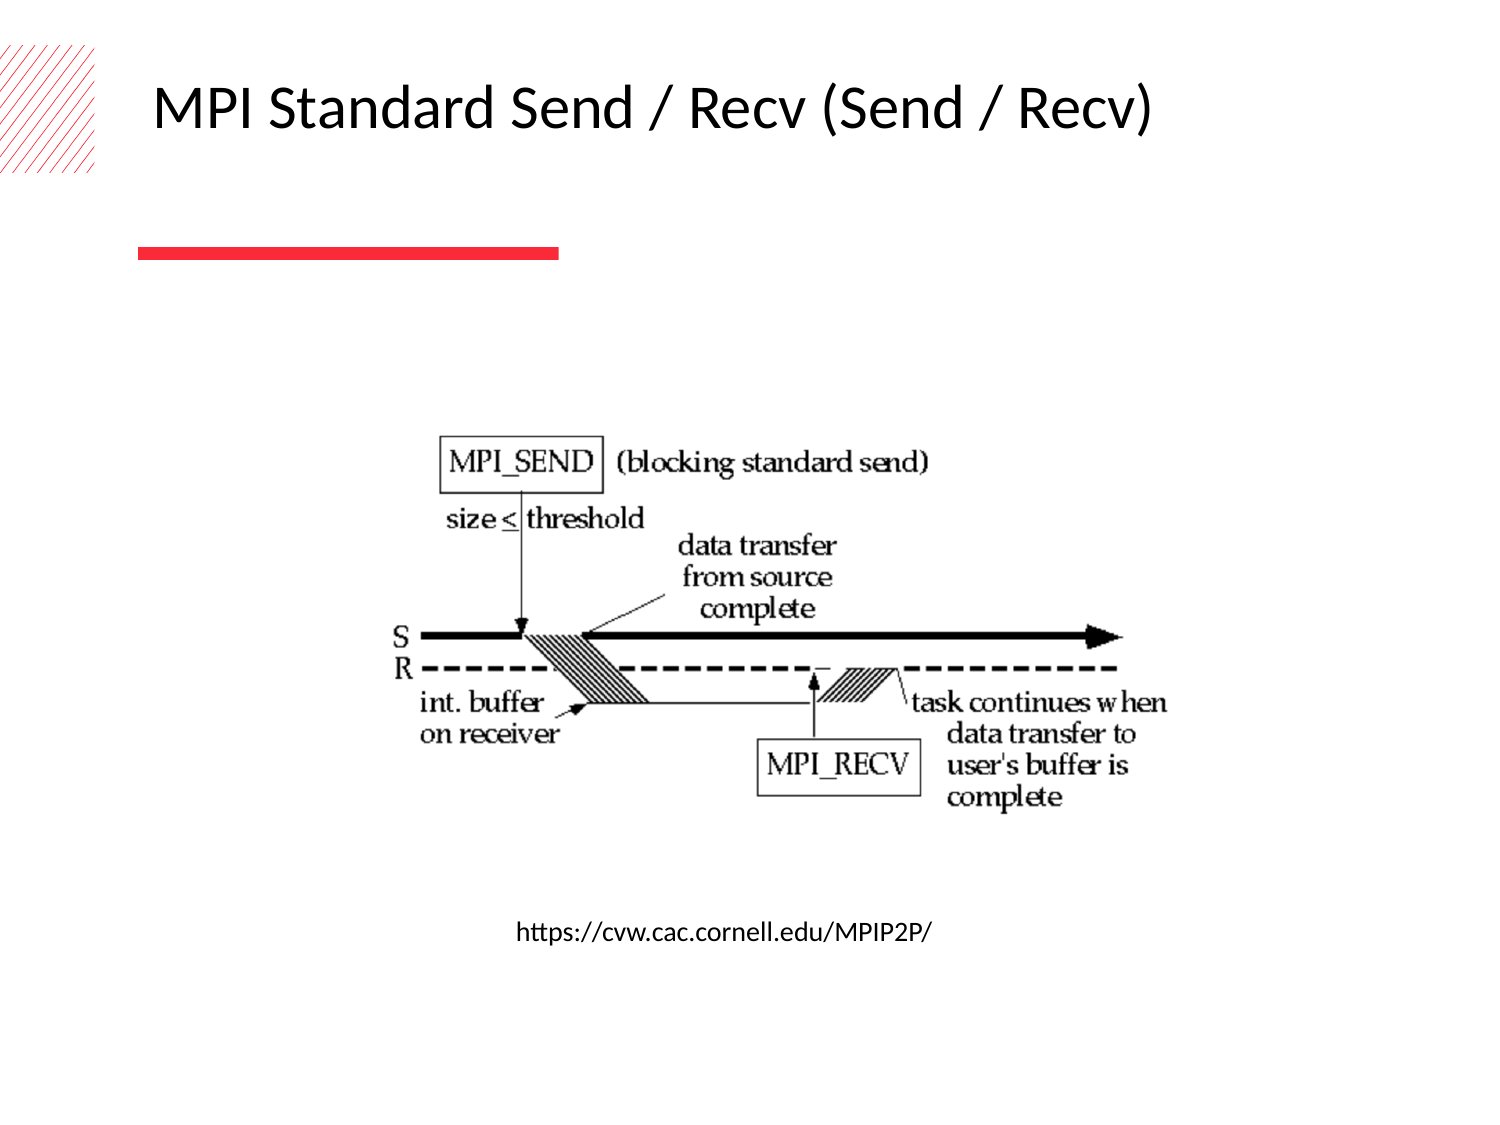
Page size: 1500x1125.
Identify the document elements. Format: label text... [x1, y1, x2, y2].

picture [359, 418, 1186, 840]
picture [0, 45, 95, 173]
text_box https://cvw.cac.cornell.edu/MPIP2P/ [510, 907, 939, 953]
list MPI Standard Send / Recv (Send / Recv) [137, 58, 1335, 194]
